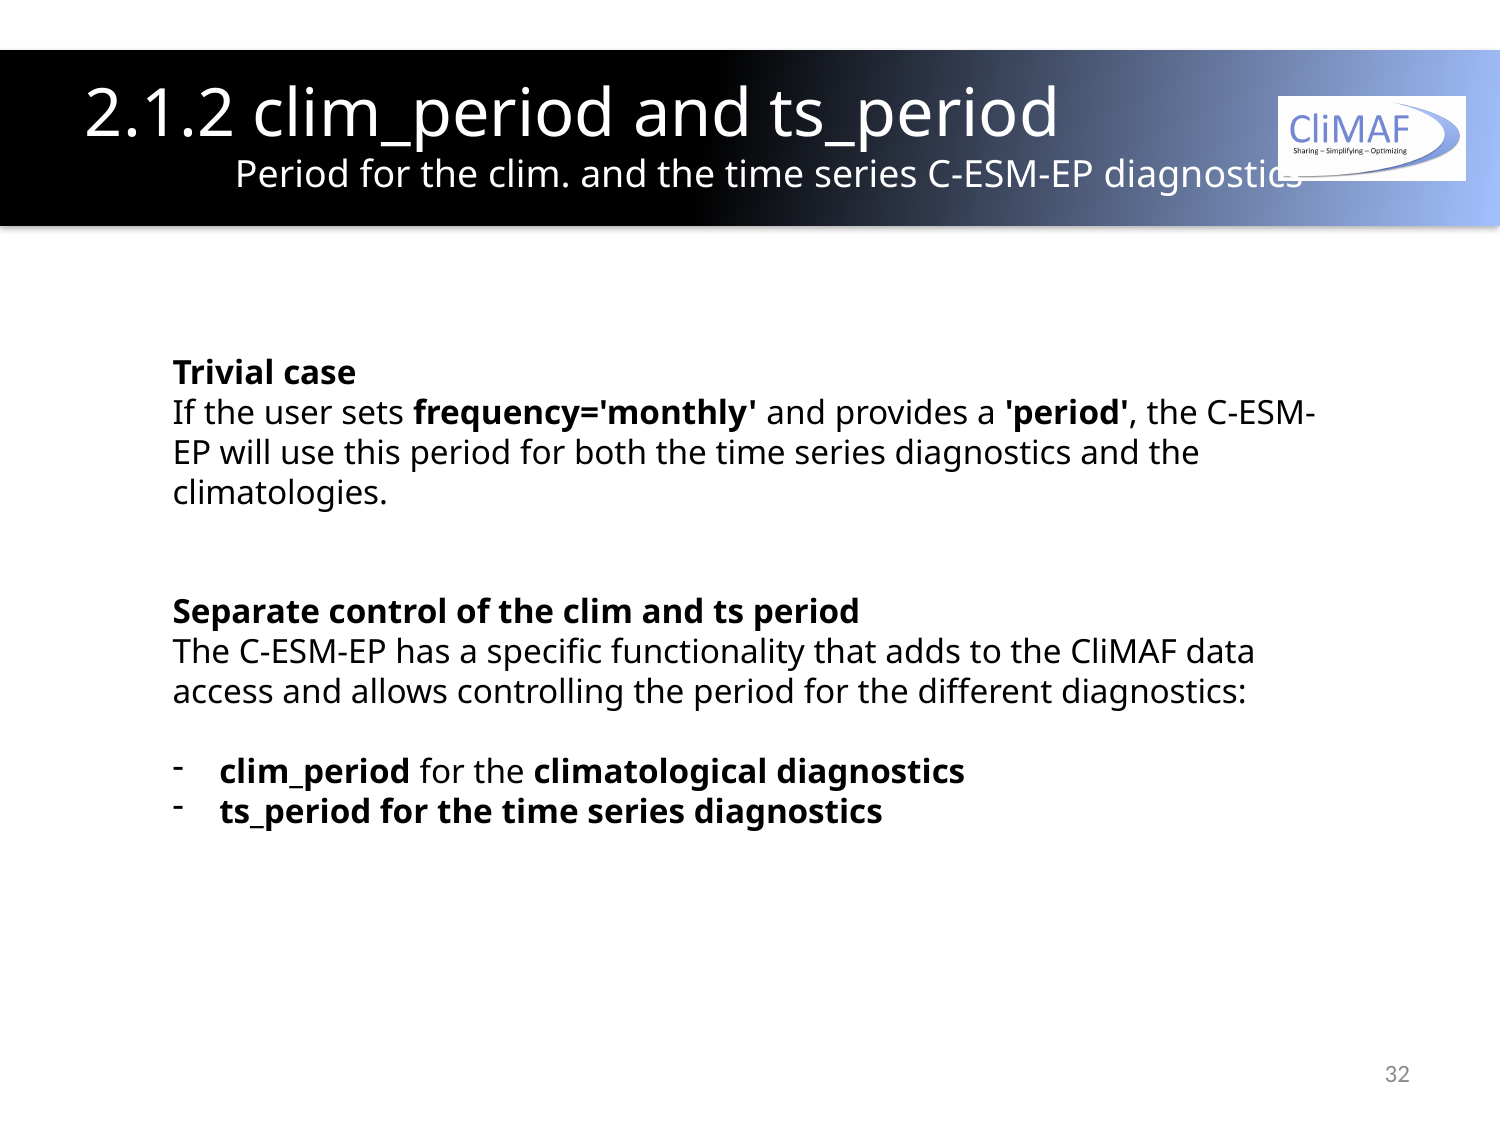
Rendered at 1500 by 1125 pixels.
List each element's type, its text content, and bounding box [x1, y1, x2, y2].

picture [1278, 96, 1467, 182]
text_box 2.1.2 clim_period and ts_period Period for the clim. and the time series C-ESM-EP diagnostics [70, 62, 1354, 203]
text_box [0, 49, 1500, 227]
text_box Trivial case If the user sets frequency='monthly' and provides a 'period', the C-ESM-EP will use this period for both the time series diagnostics and the climatologies. Separate control of the clim and ts period The C-ESM-EP has a specific functionality that adds to the CliMAF data access and allows controlling the period for the different diagnostics: clim_period for the climatological diagnostics ts_period for the time series diagnostics [157, 343, 1354, 918]
slide_number 32 [1074, 1042, 1425, 1103]
